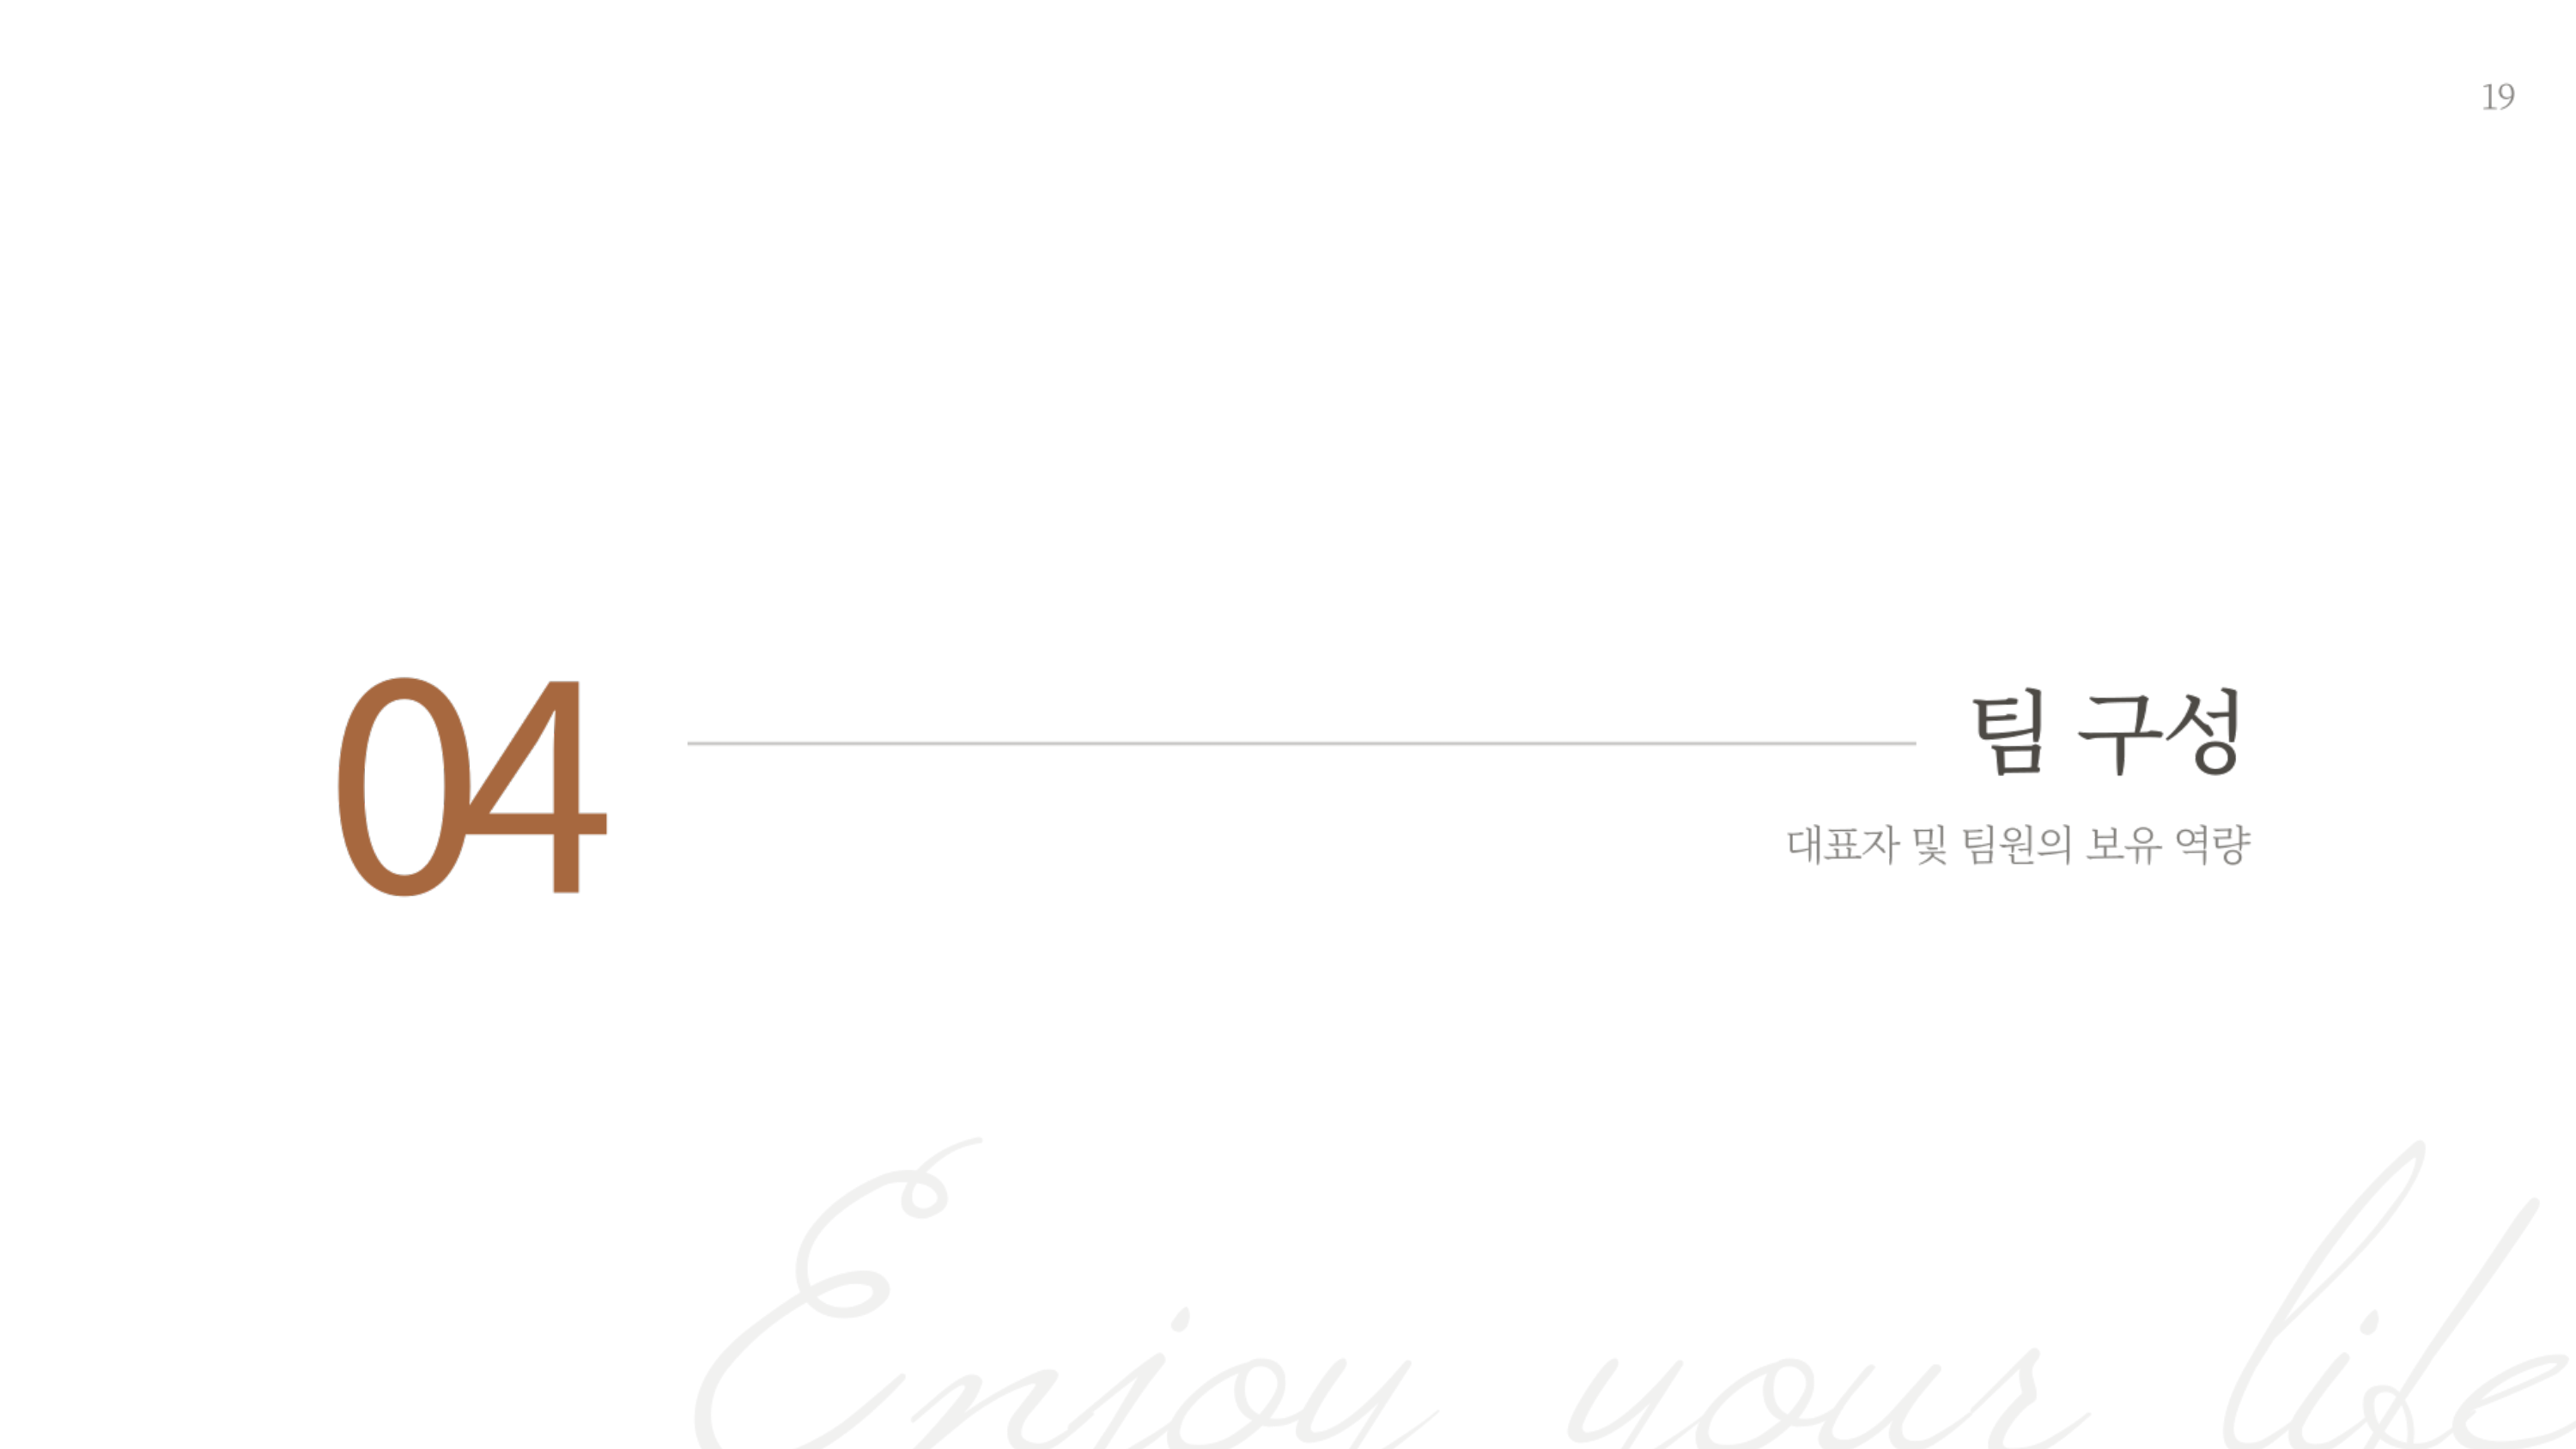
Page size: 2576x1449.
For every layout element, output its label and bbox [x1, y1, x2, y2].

picture [1315, 647, 2288, 893]
text_box [686, 737, 1917, 750]
picture [282, 529, 2576, 1449]
picture [2476, 64, 2531, 136]
